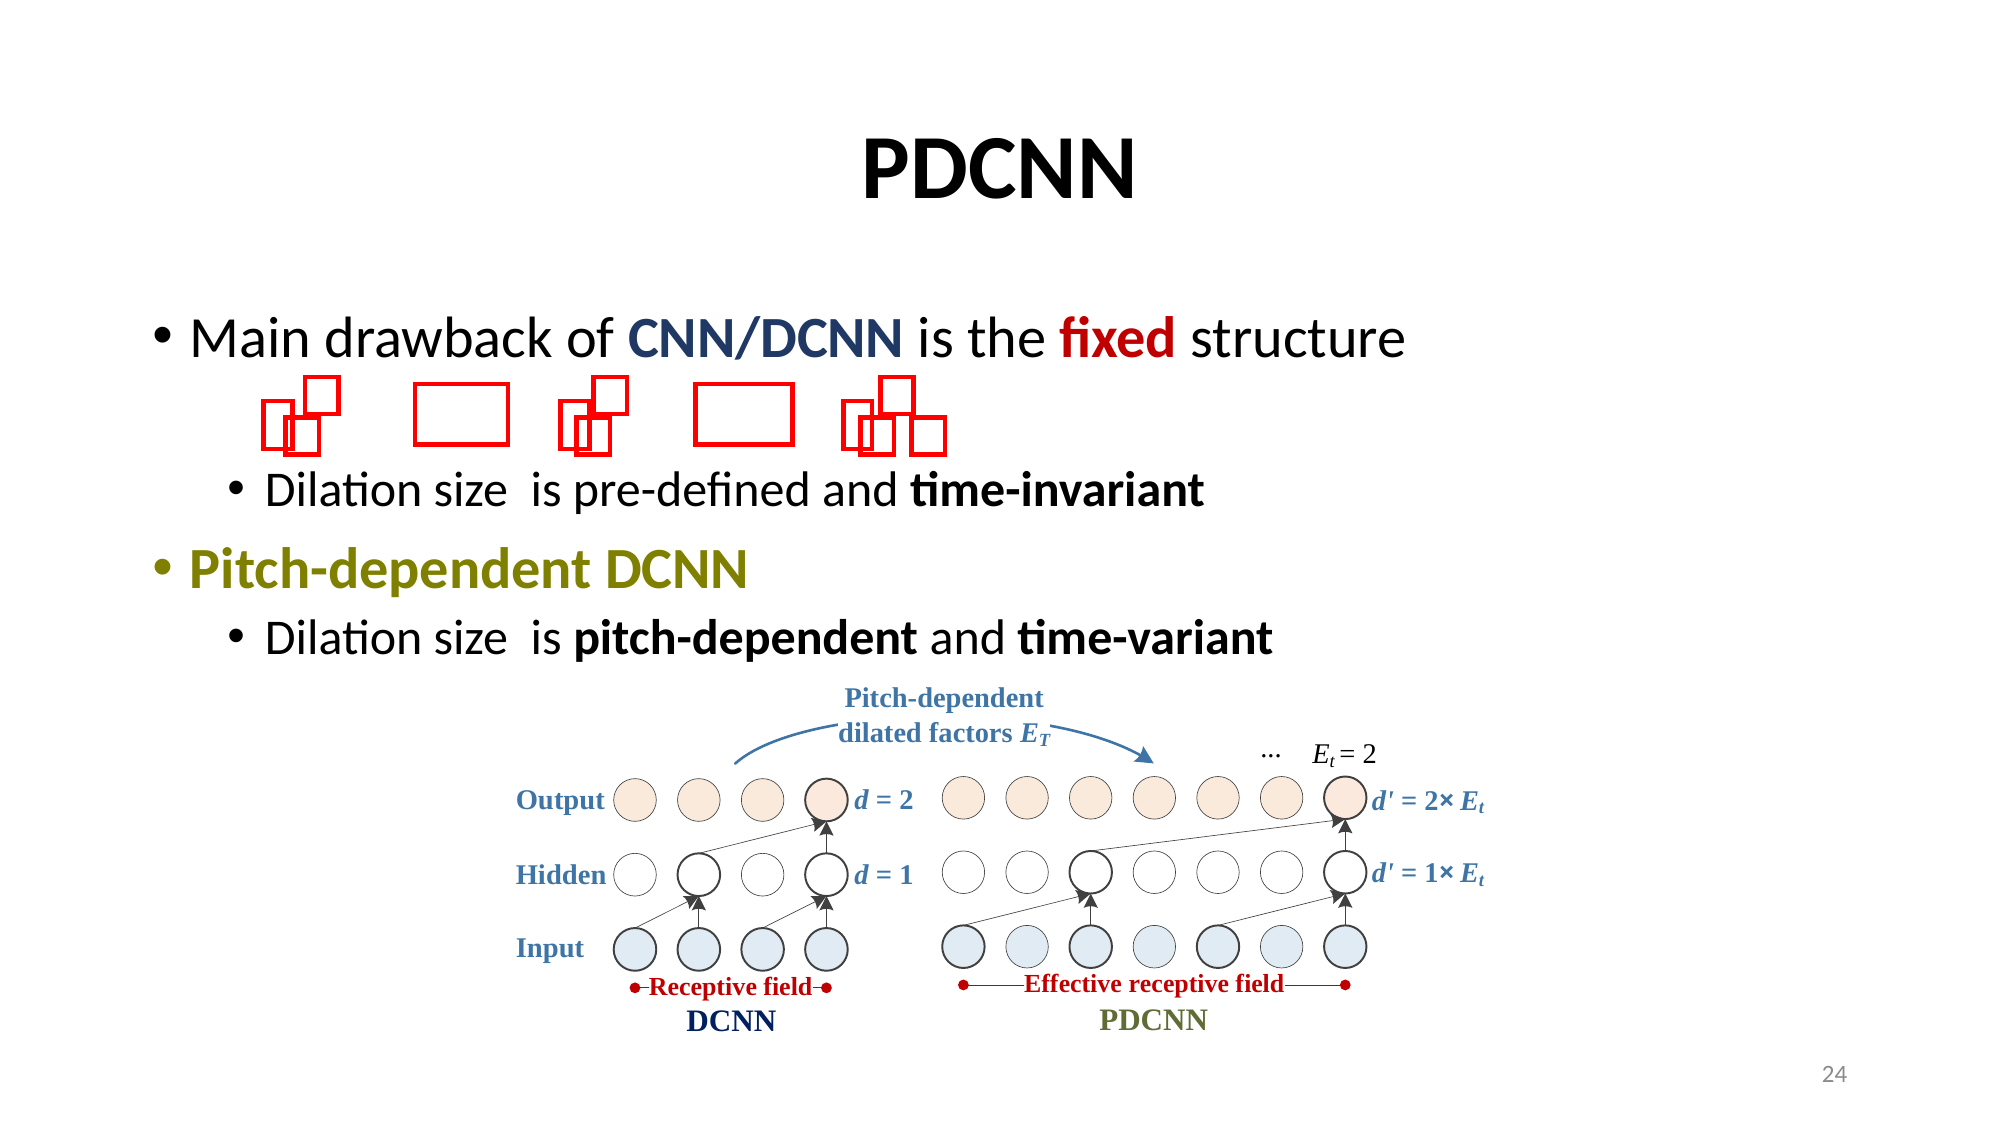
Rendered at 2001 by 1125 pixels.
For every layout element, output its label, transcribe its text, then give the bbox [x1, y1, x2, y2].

text_box [576, 417, 611, 456]
text_box [593, 376, 628, 415]
text_box [842, 400, 873, 450]
slide_number 23 [1412, 1042, 1863, 1103]
text_box [304, 376, 339, 415]
text_box [879, 376, 915, 415]
text_box [263, 400, 293, 450]
text_box [284, 417, 320, 456]
text_box [560, 400, 590, 450]
text_box [695, 383, 794, 445]
picture [512, 674, 1487, 1045]
text_box [414, 383, 509, 445]
text_box [860, 417, 895, 456]
title PDCNN [137, 59, 1863, 278]
text_box [910, 417, 946, 456]
